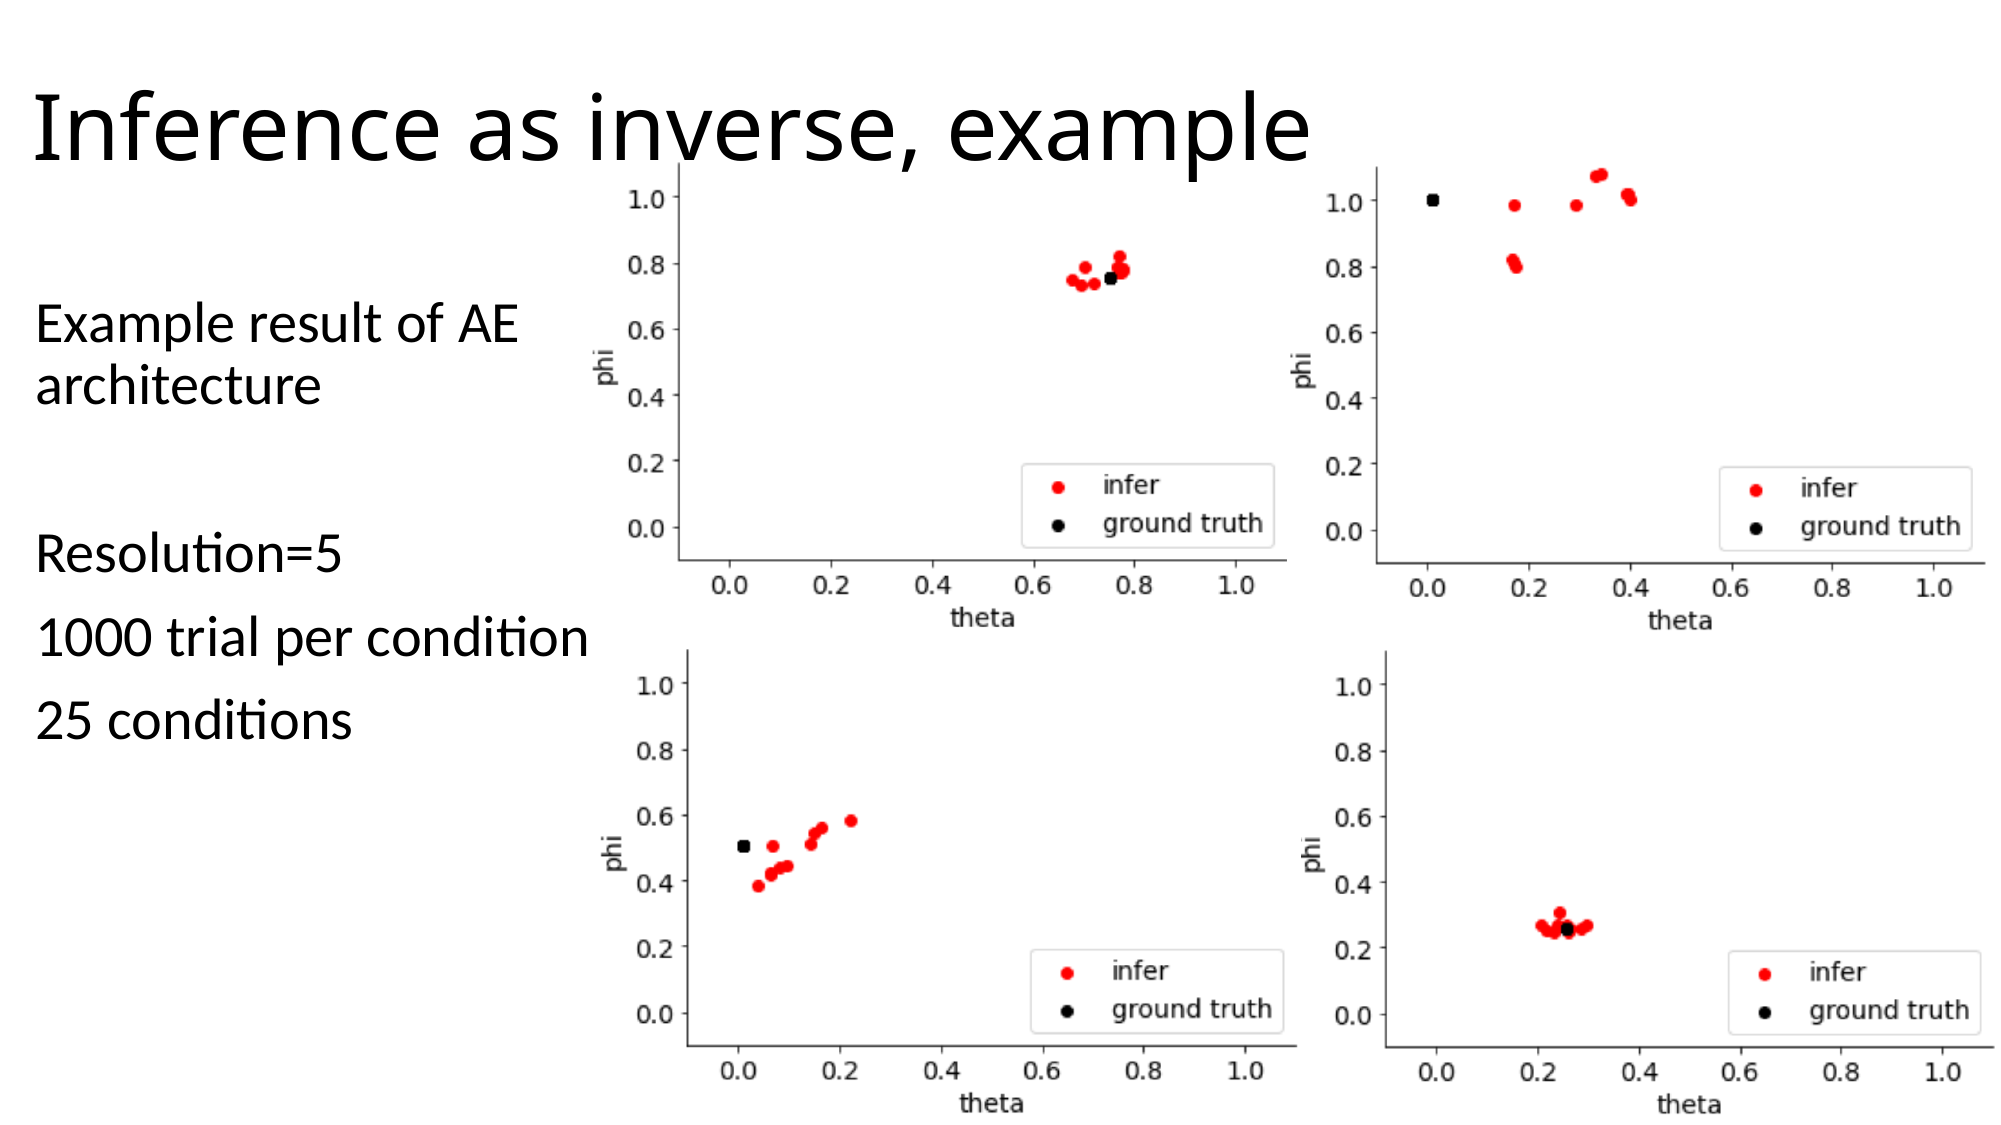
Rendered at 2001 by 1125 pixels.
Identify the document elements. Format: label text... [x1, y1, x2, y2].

picture [593, 646, 1298, 1125]
list Example result of AE architecture Resolution=5 1000 trial per condition 25 conditions [20, 284, 625, 1093]
picture [1301, 648, 2000, 1125]
picture [586, 160, 1992, 636]
title Inference as inverse, example [17, 22, 1742, 240]
